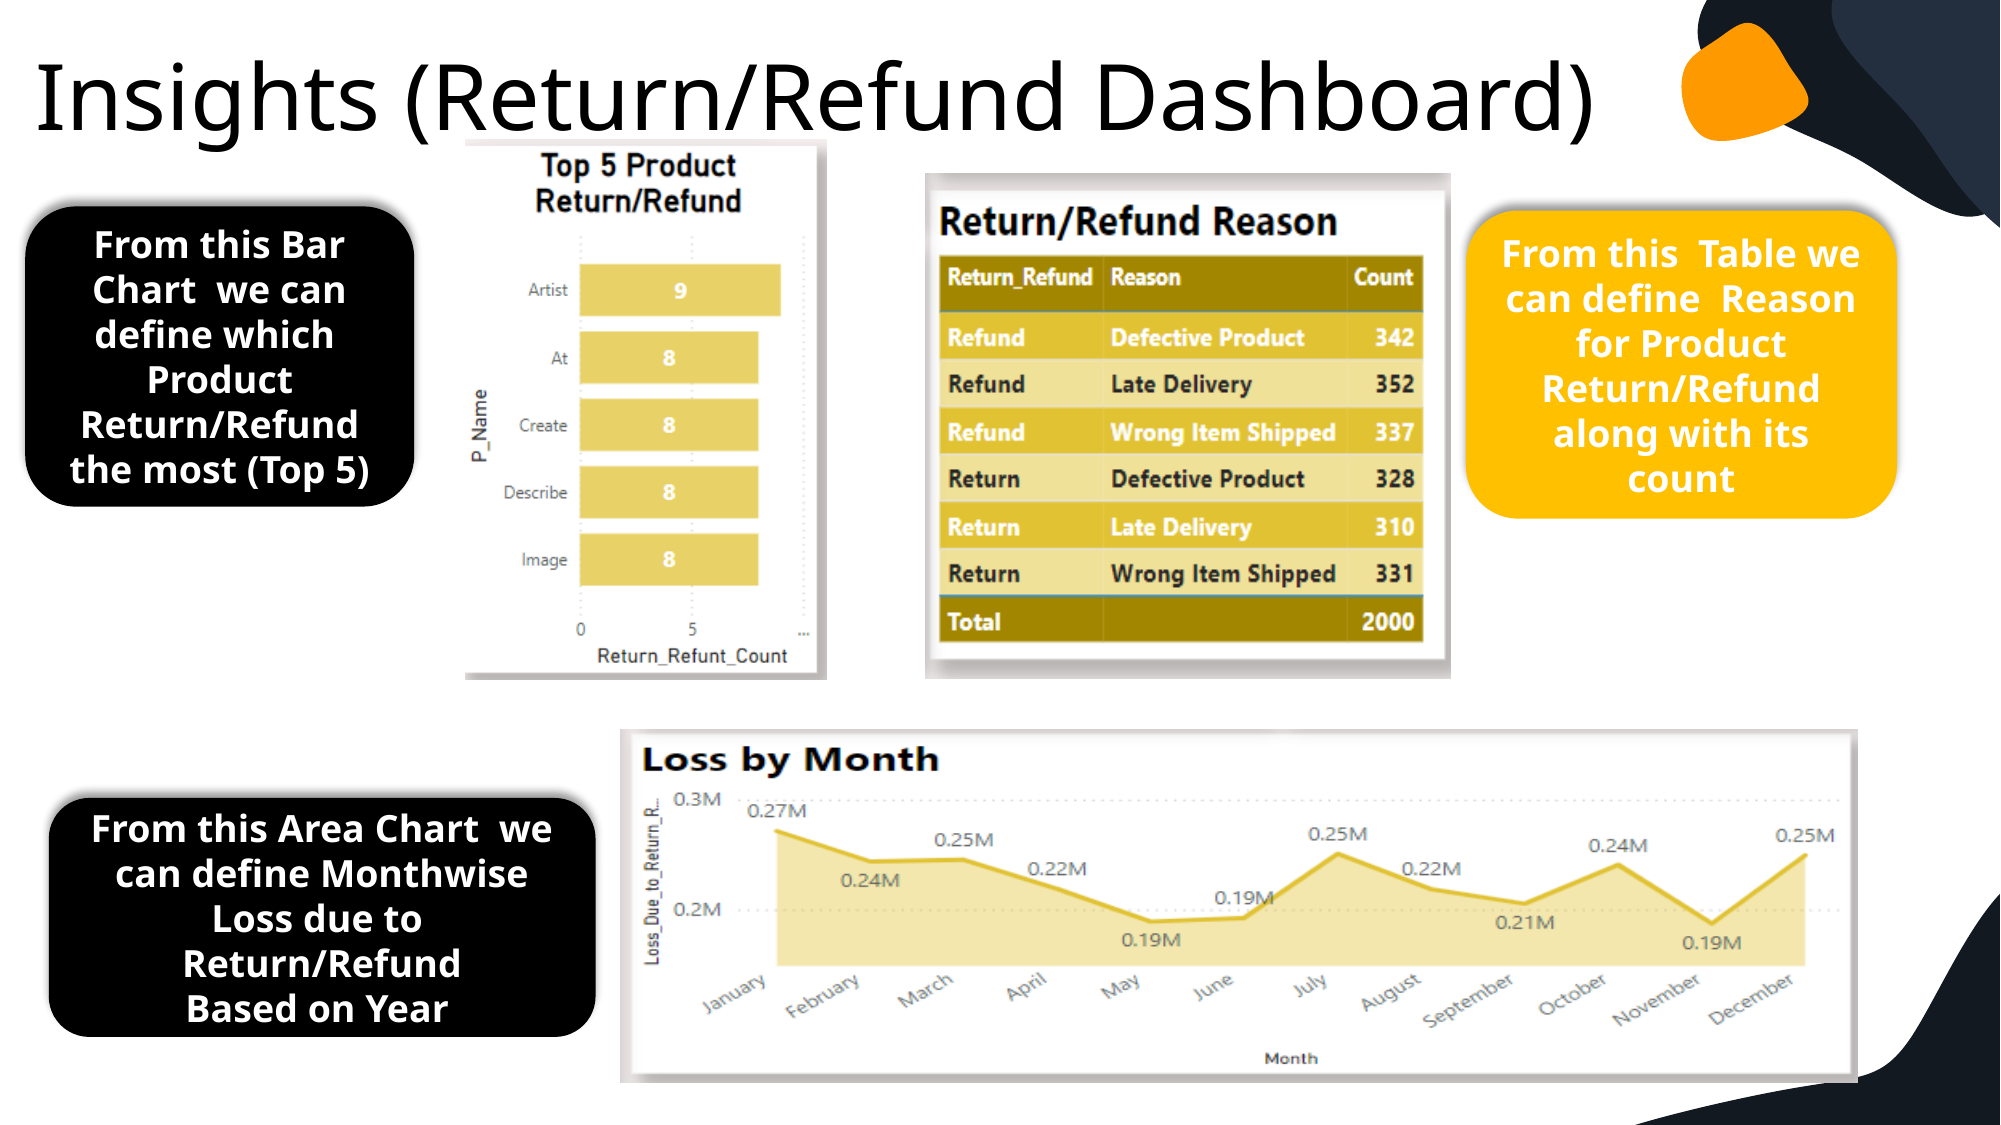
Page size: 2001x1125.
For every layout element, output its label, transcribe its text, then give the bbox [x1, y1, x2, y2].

text_box [1681, 34, 1724, 141]
picture [465, 139, 827, 680]
text_box From this Area Chart we can define Monthwise Loss due to Return/Refund Based on Year [48, 797, 596, 1037]
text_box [1724, 0, 2000, 307]
text_box From this Bar Chart we can define which Product Return/Refund the most (Top 5) [25, 206, 415, 507]
picture [620, 729, 1858, 1083]
text_box Insights (Return/Refund Dashboard) [20, 0, 1612, 157]
text_box [1631, 892, 2000, 1125]
picture [924, 173, 1451, 679]
text_box From this Table we can define Reason for Product Return/Refund along with its count [1465, 210, 1897, 519]
